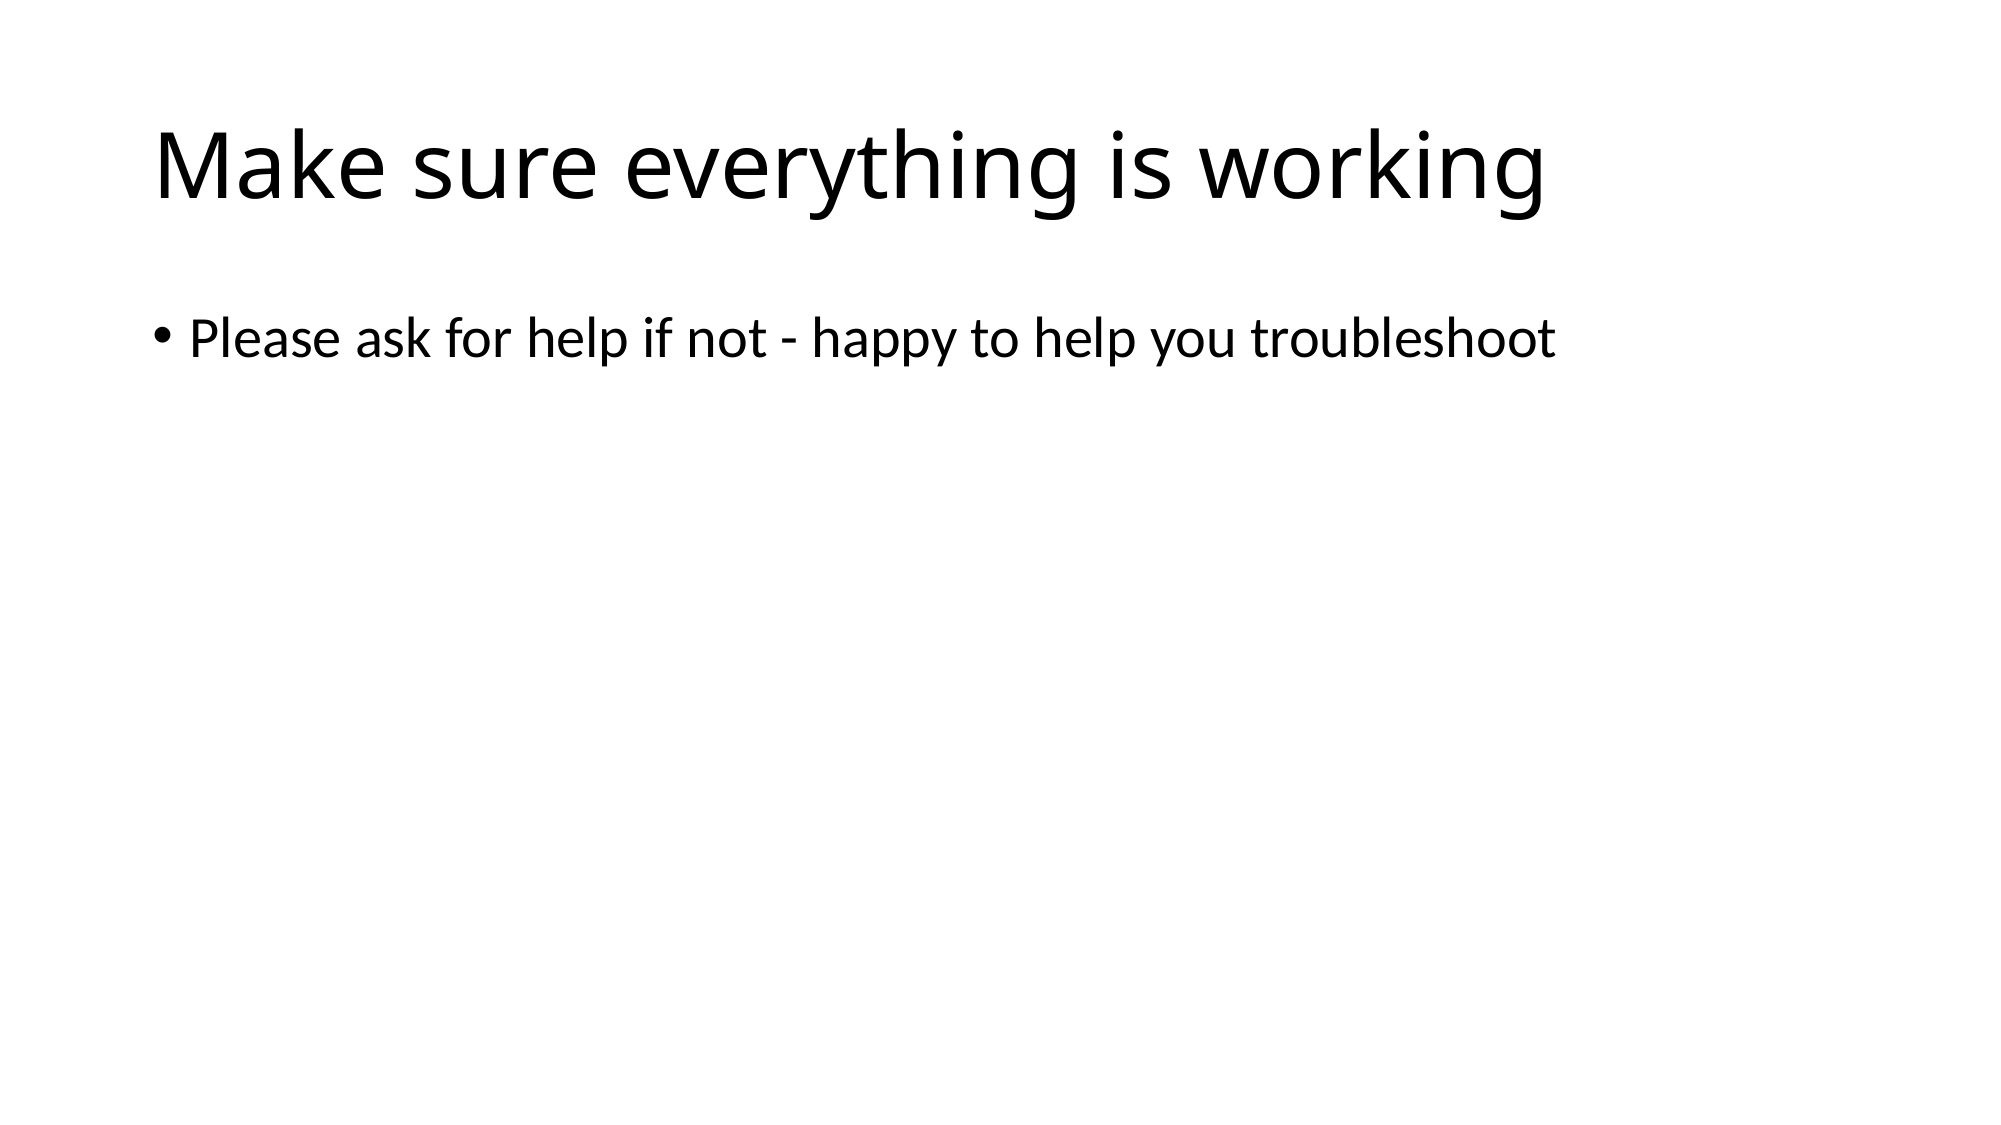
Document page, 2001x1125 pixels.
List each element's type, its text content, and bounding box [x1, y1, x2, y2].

list Please ask for help if not - happy to help you troubleshoot [137, 299, 1863, 1014]
title Make sure everything is working [137, 59, 1863, 278]
